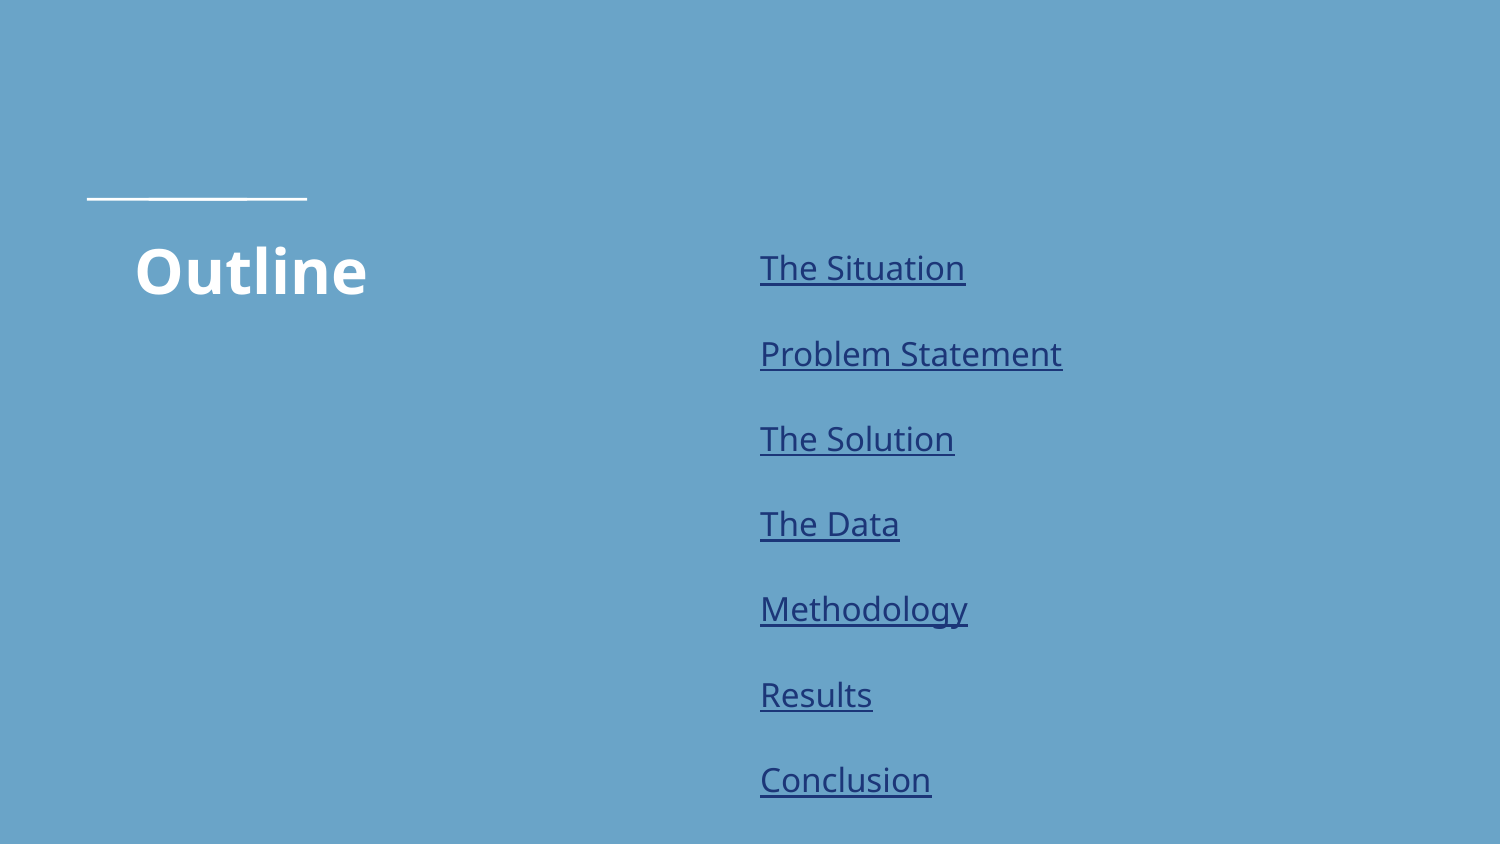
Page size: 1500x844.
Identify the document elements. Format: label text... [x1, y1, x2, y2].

subtitle The Situation Problem Statement The Solution The Data Methodology Results Conclusion [745, 225, 1415, 760]
title Outline [119, 216, 589, 466]
